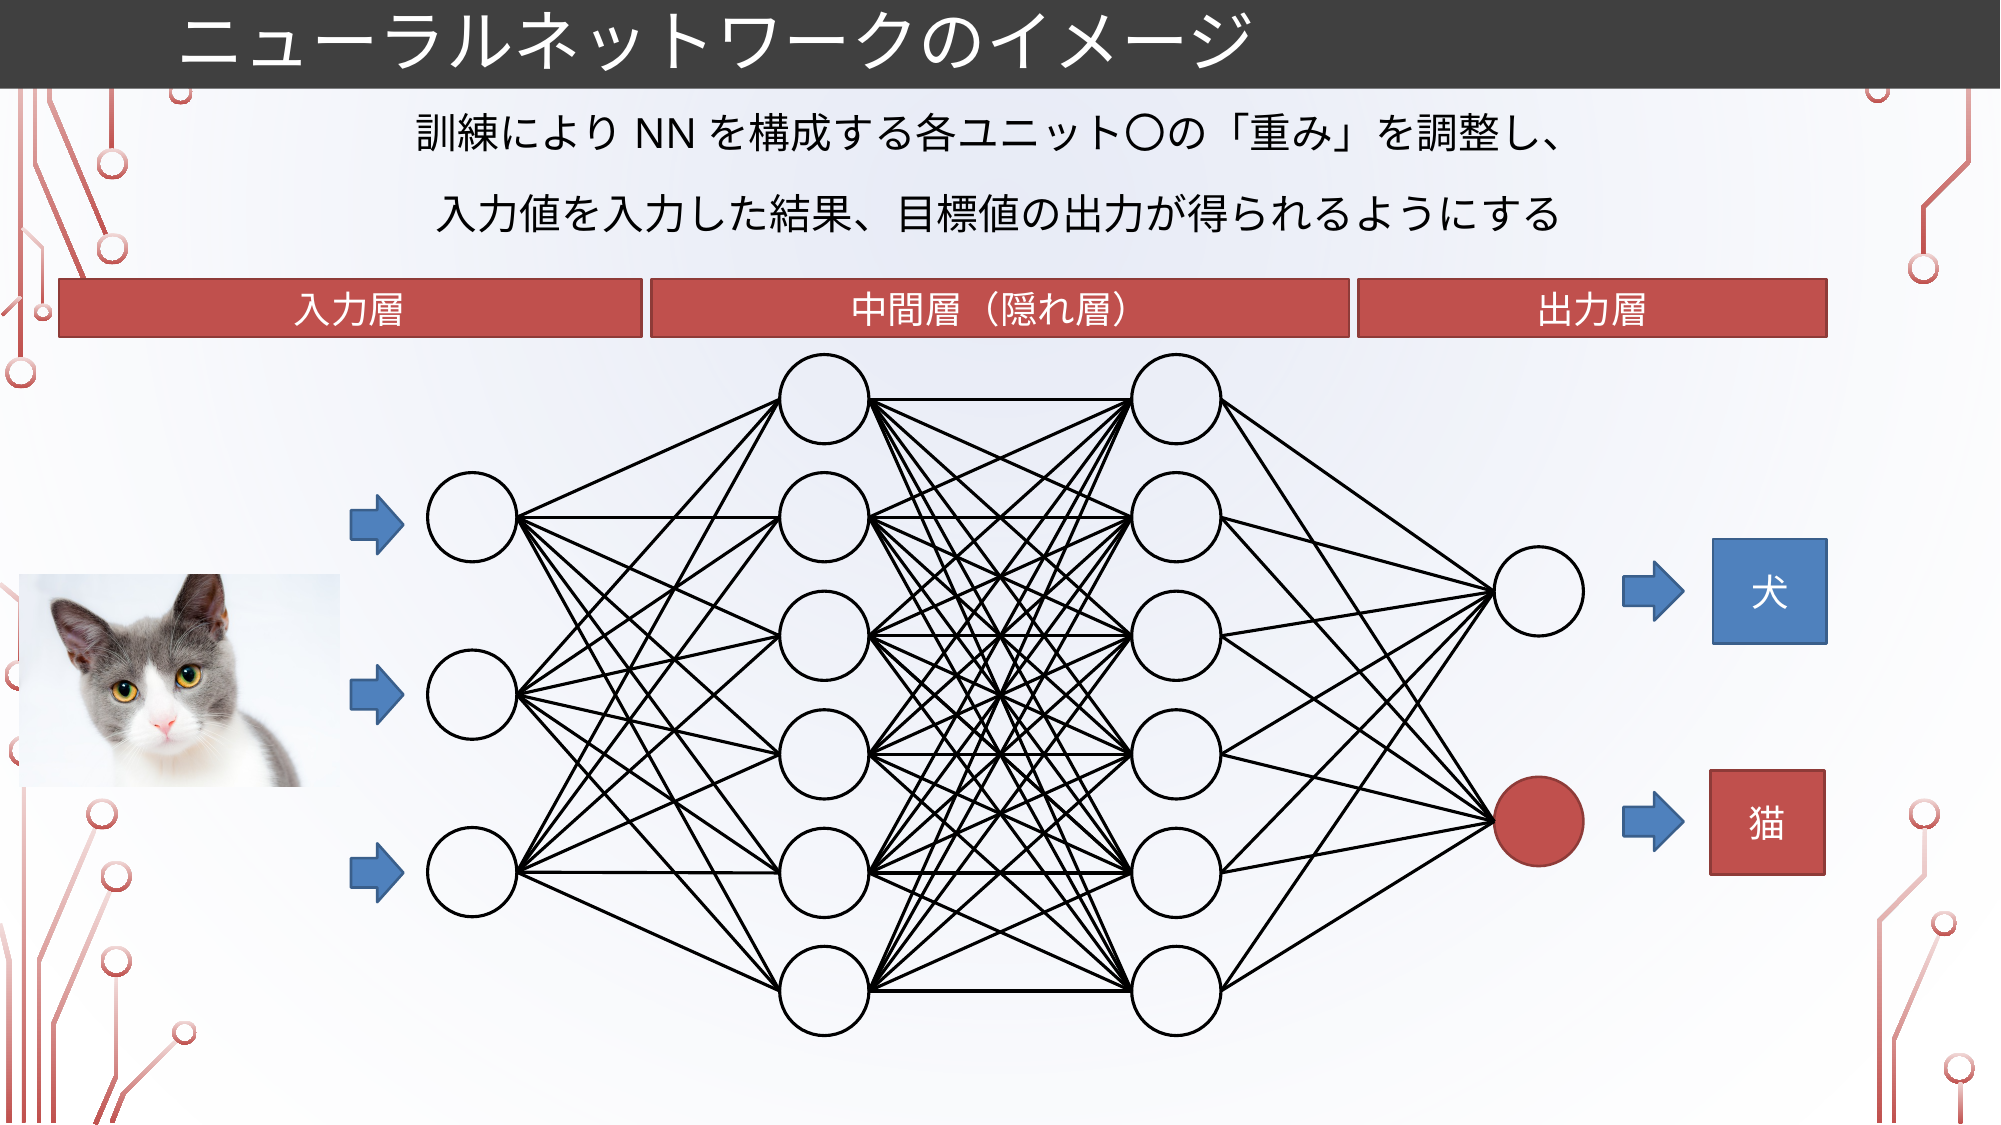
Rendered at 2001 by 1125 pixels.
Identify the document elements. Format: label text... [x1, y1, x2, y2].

text_box [349, 842, 405, 904]
list 訓練によりNNを構成する各ユニット〇の「重み」を調整し、 入力値を入力した結果、目標値の出力が得られるようにする [187, 89, 1813, 257]
title ニューラルネットワークのイメージ [0, 0, 2000, 89]
text_box [1622, 560, 1685, 622]
picture [18, 573, 340, 787]
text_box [516, 516, 780, 873]
text_box [1130, 945, 1223, 1037]
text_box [1220, 591, 1495, 992]
text_box [426, 648, 516, 741]
text_box [1495, 545, 1585, 638]
text_box [780, 826, 868, 919]
text_box [349, 494, 405, 556]
text_box 中間層（隠れ層） [650, 278, 1350, 338]
text_box [778, 353, 871, 446]
text_box 犬 [1712, 538, 1828, 645]
text_box [349, 663, 405, 726]
text_box 入力層 [58, 278, 643, 338]
text_box [426, 471, 516, 564]
text_box [1130, 353, 1223, 446]
text_box [778, 945, 871, 1037]
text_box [516, 874, 780, 992]
text_box [1132, 708, 1220, 801]
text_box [1220, 516, 1495, 591]
text_box 出力層 [1357, 278, 1828, 338]
text_box [1132, 589, 1220, 682]
text_box [426, 826, 516, 919]
text_box [780, 589, 868, 682]
text_box [1132, 826, 1220, 919]
text_box [780, 708, 868, 801]
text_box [1220, 398, 1495, 516]
text_box [780, 471, 868, 564]
text_box [1132, 471, 1220, 564]
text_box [868, 398, 1132, 992]
text_box 猫 [1709, 769, 1826, 876]
text_box [1622, 790, 1685, 853]
text_box [1495, 775, 1585, 868]
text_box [516, 398, 780, 516]
